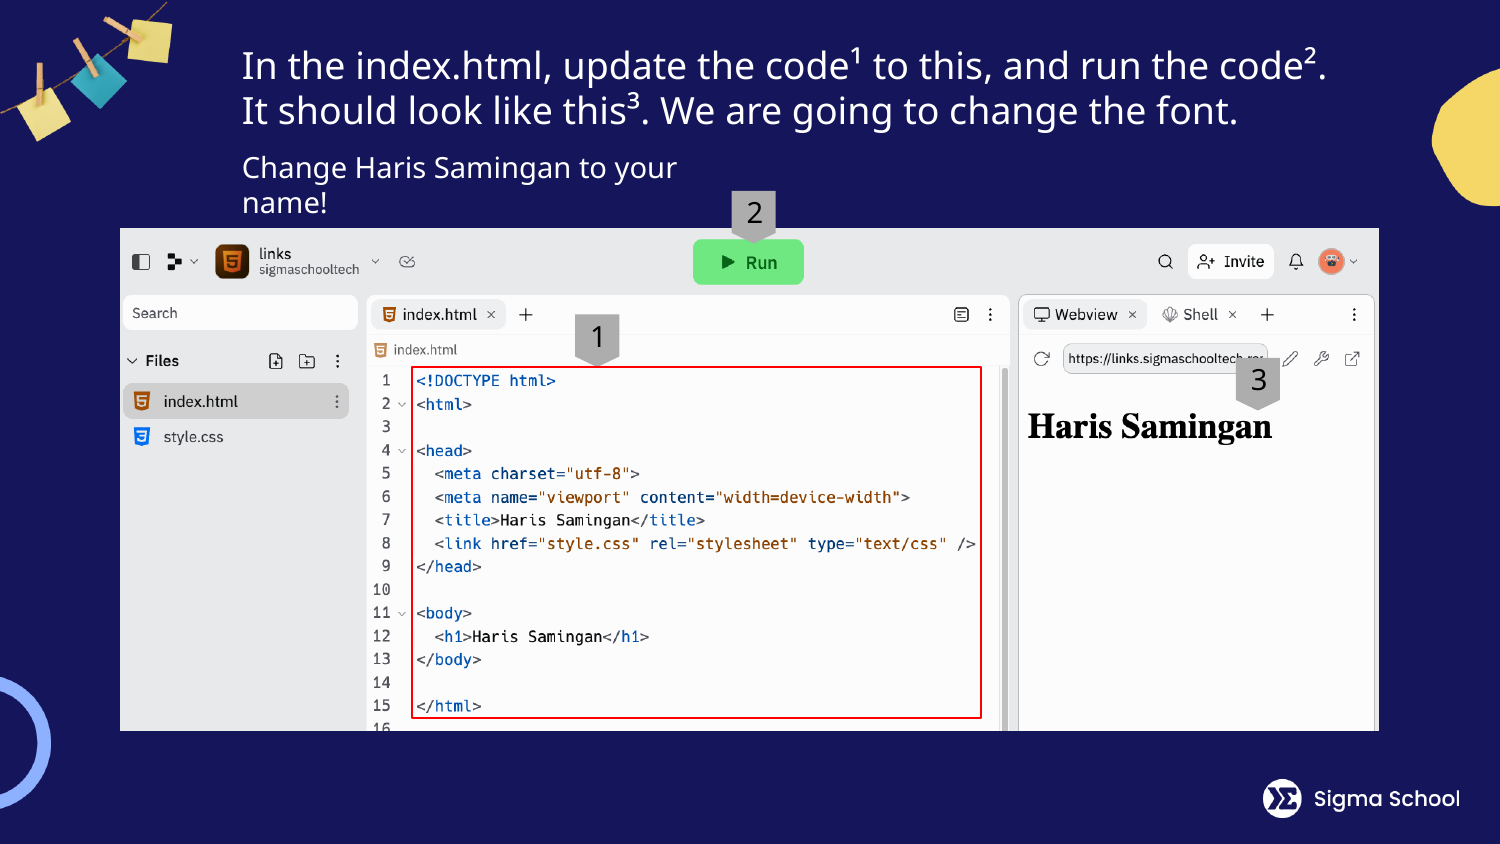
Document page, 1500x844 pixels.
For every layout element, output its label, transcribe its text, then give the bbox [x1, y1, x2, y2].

text_box Change Haris Samingan to your name! [226, 134, 732, 226]
text_box 2 [732, 190, 776, 226]
picture [0, 0, 1500, 844]
title In the index.html, update the code¹ to this, and run the code². It should look like this³. We are going to change the font. [226, 35, 1359, 139]
